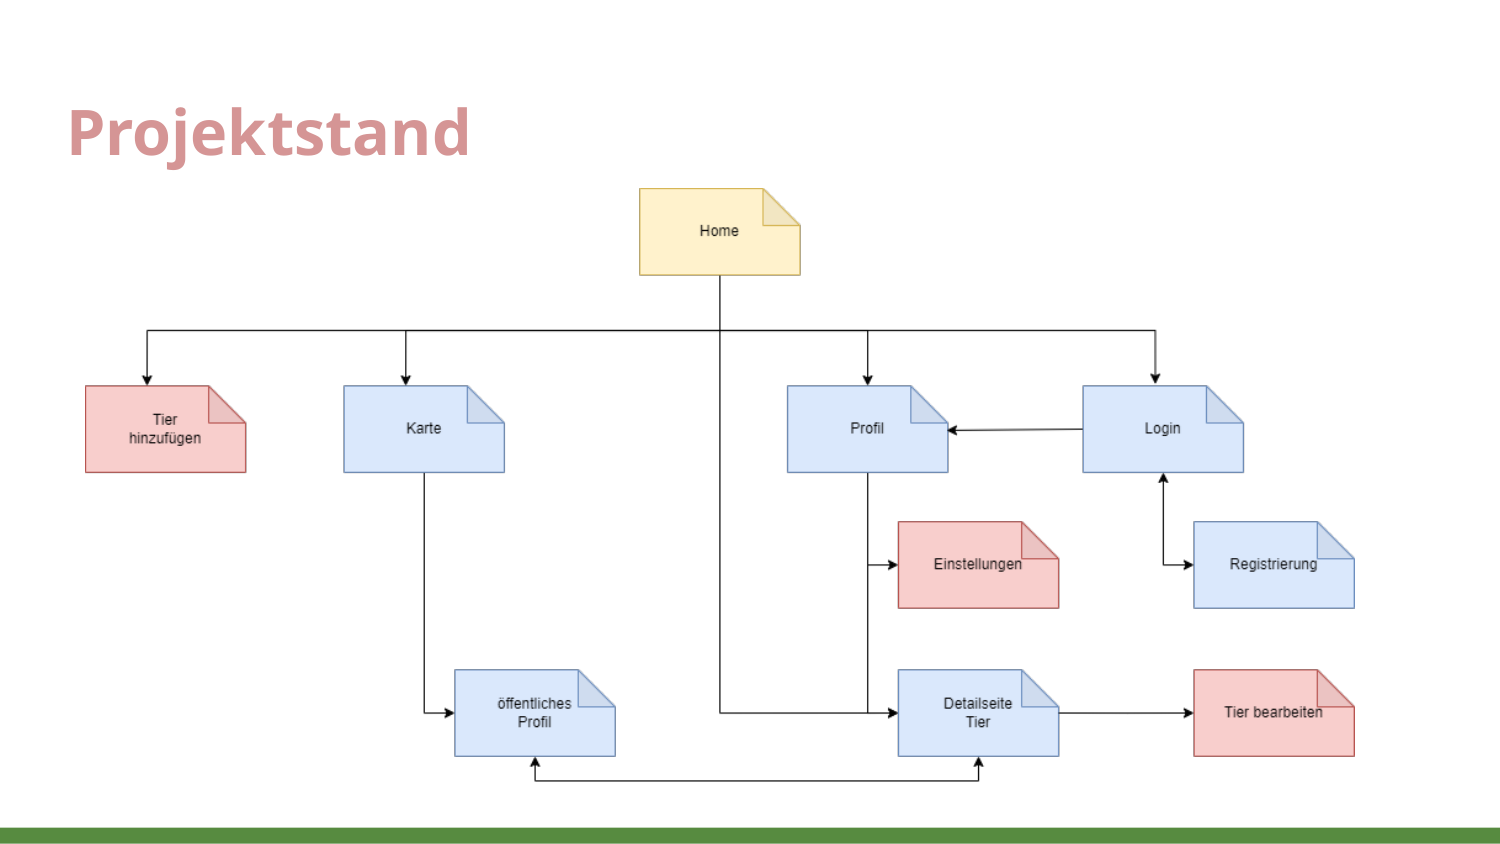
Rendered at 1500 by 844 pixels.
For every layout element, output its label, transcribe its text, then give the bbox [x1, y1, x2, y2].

picture [84, 188, 1356, 794]
title Projektstand [51, 72, 1449, 189]
